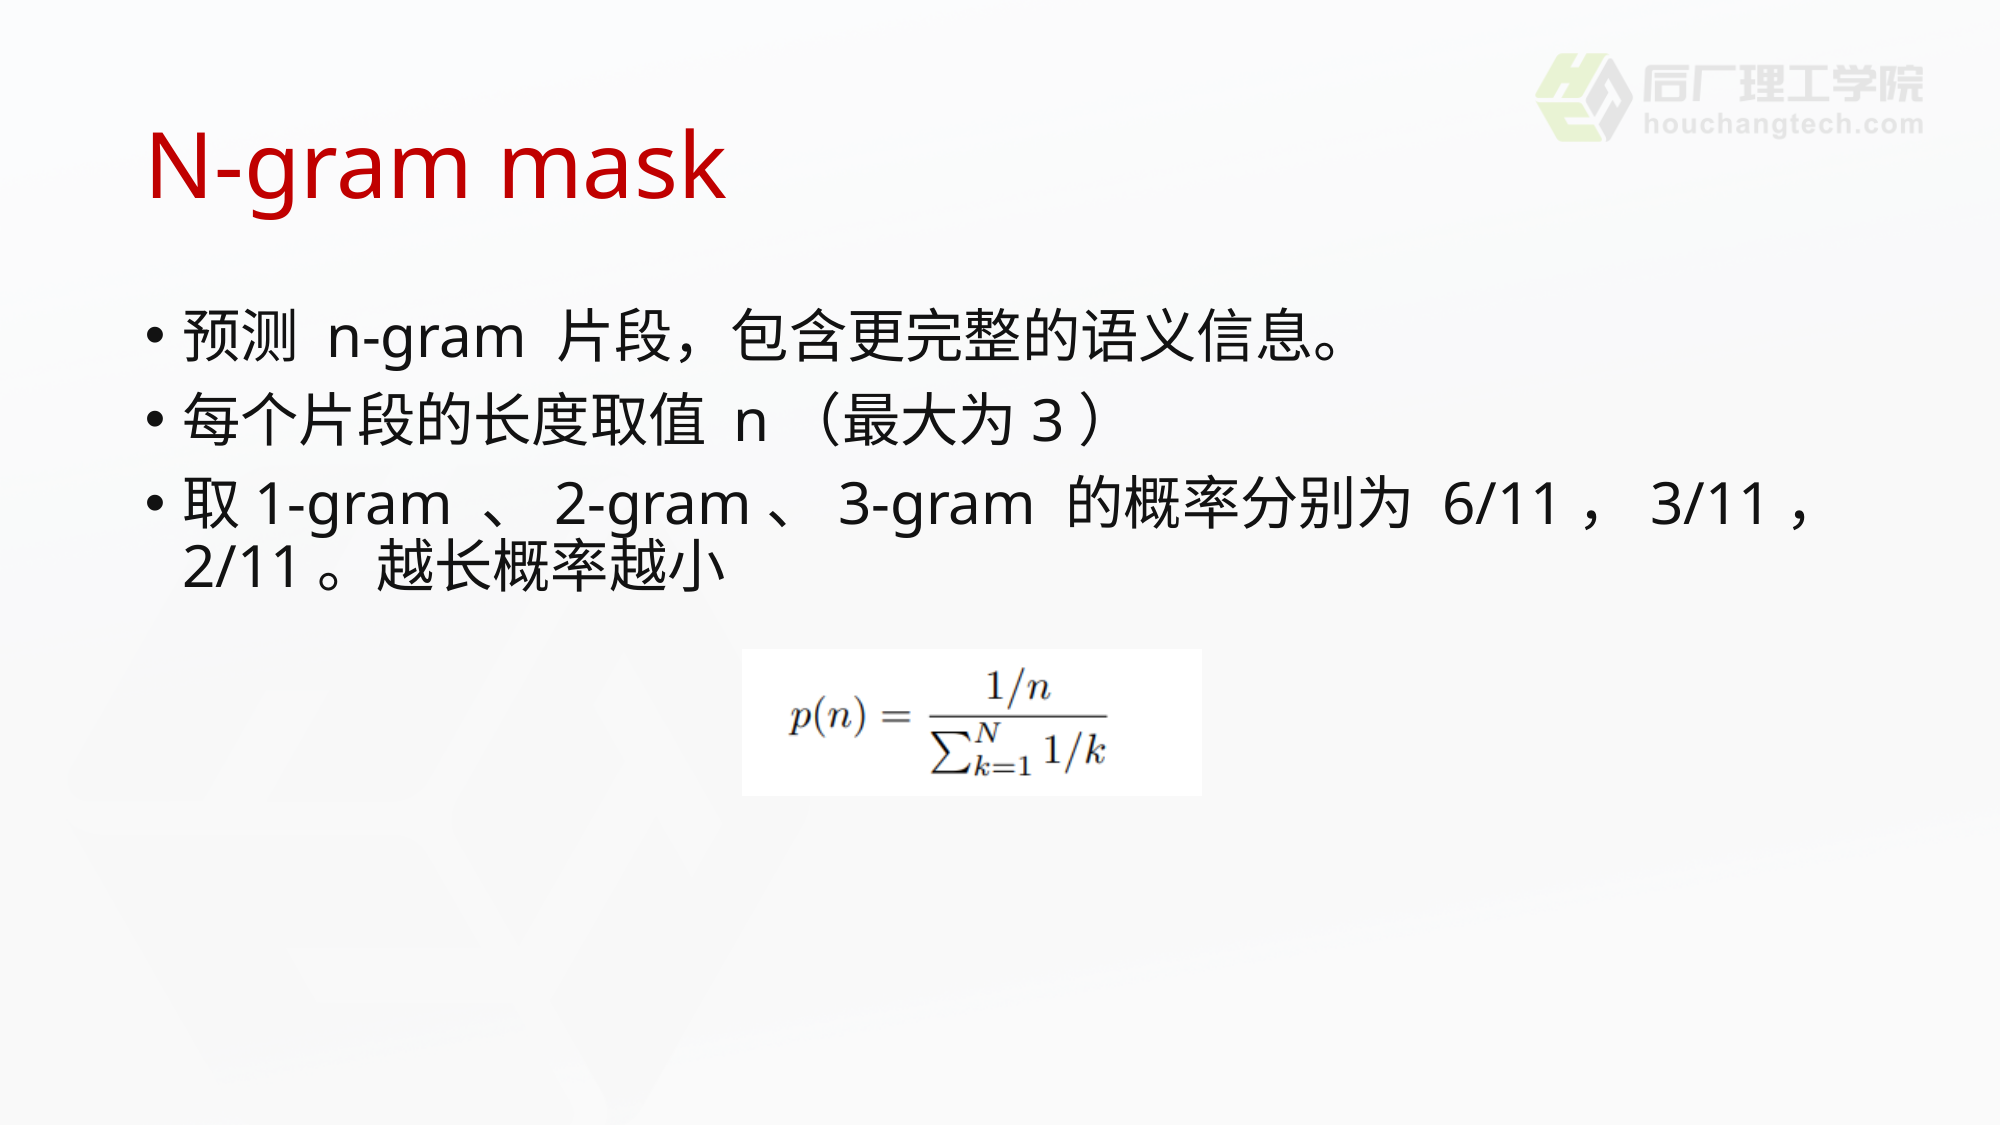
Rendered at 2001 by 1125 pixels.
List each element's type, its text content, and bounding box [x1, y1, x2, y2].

list 预测 n-gram 片段，包含更完整的语义信息。 每个片段的长度取值 n（最大为3） 取1-gram 、2-gram、3-gram 的概率分别为 6/11，3/11，2/11。越长概率越小 [136, 298, 1863, 1014]
picture [741, 648, 1202, 797]
title N-gram mask [136, 59, 1863, 278]
